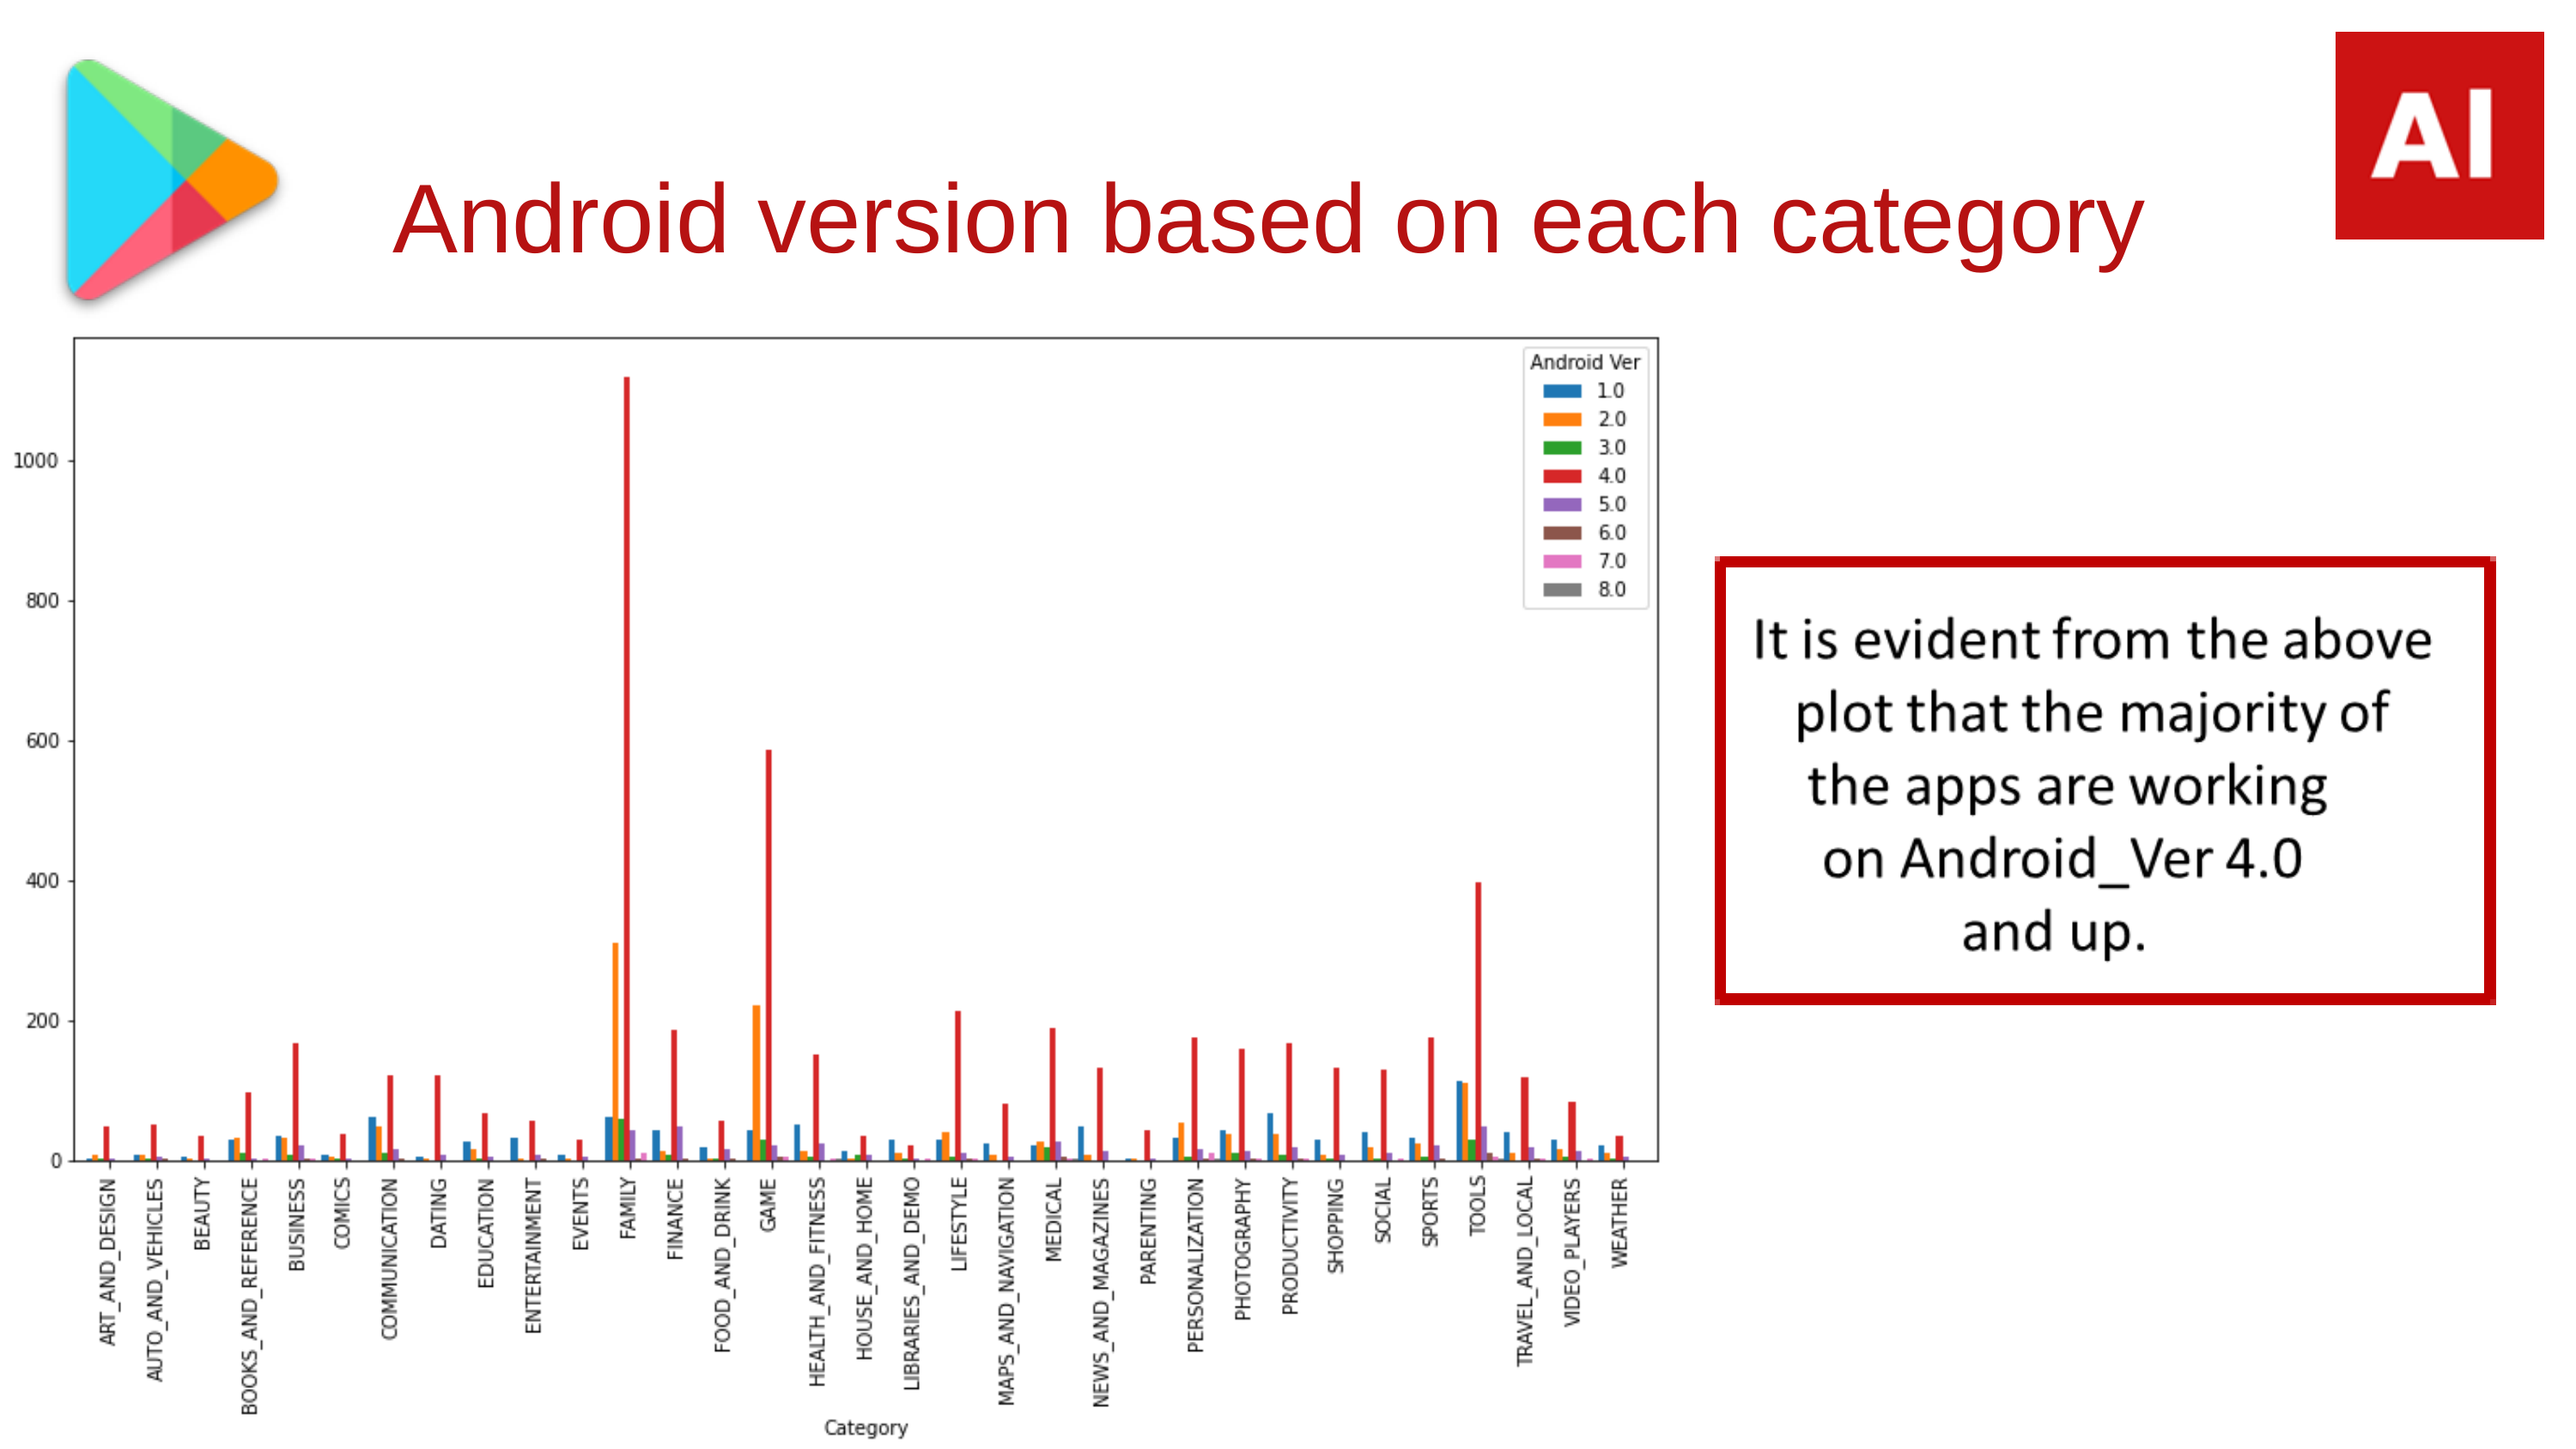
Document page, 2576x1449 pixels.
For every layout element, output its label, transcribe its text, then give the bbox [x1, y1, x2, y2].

text_box Android version based on each category [314, 108, 2230, 272]
picture [2336, 31, 2544, 240]
picture [0, 48, 1671, 1449]
picture [1714, 556, 2545, 1006]
